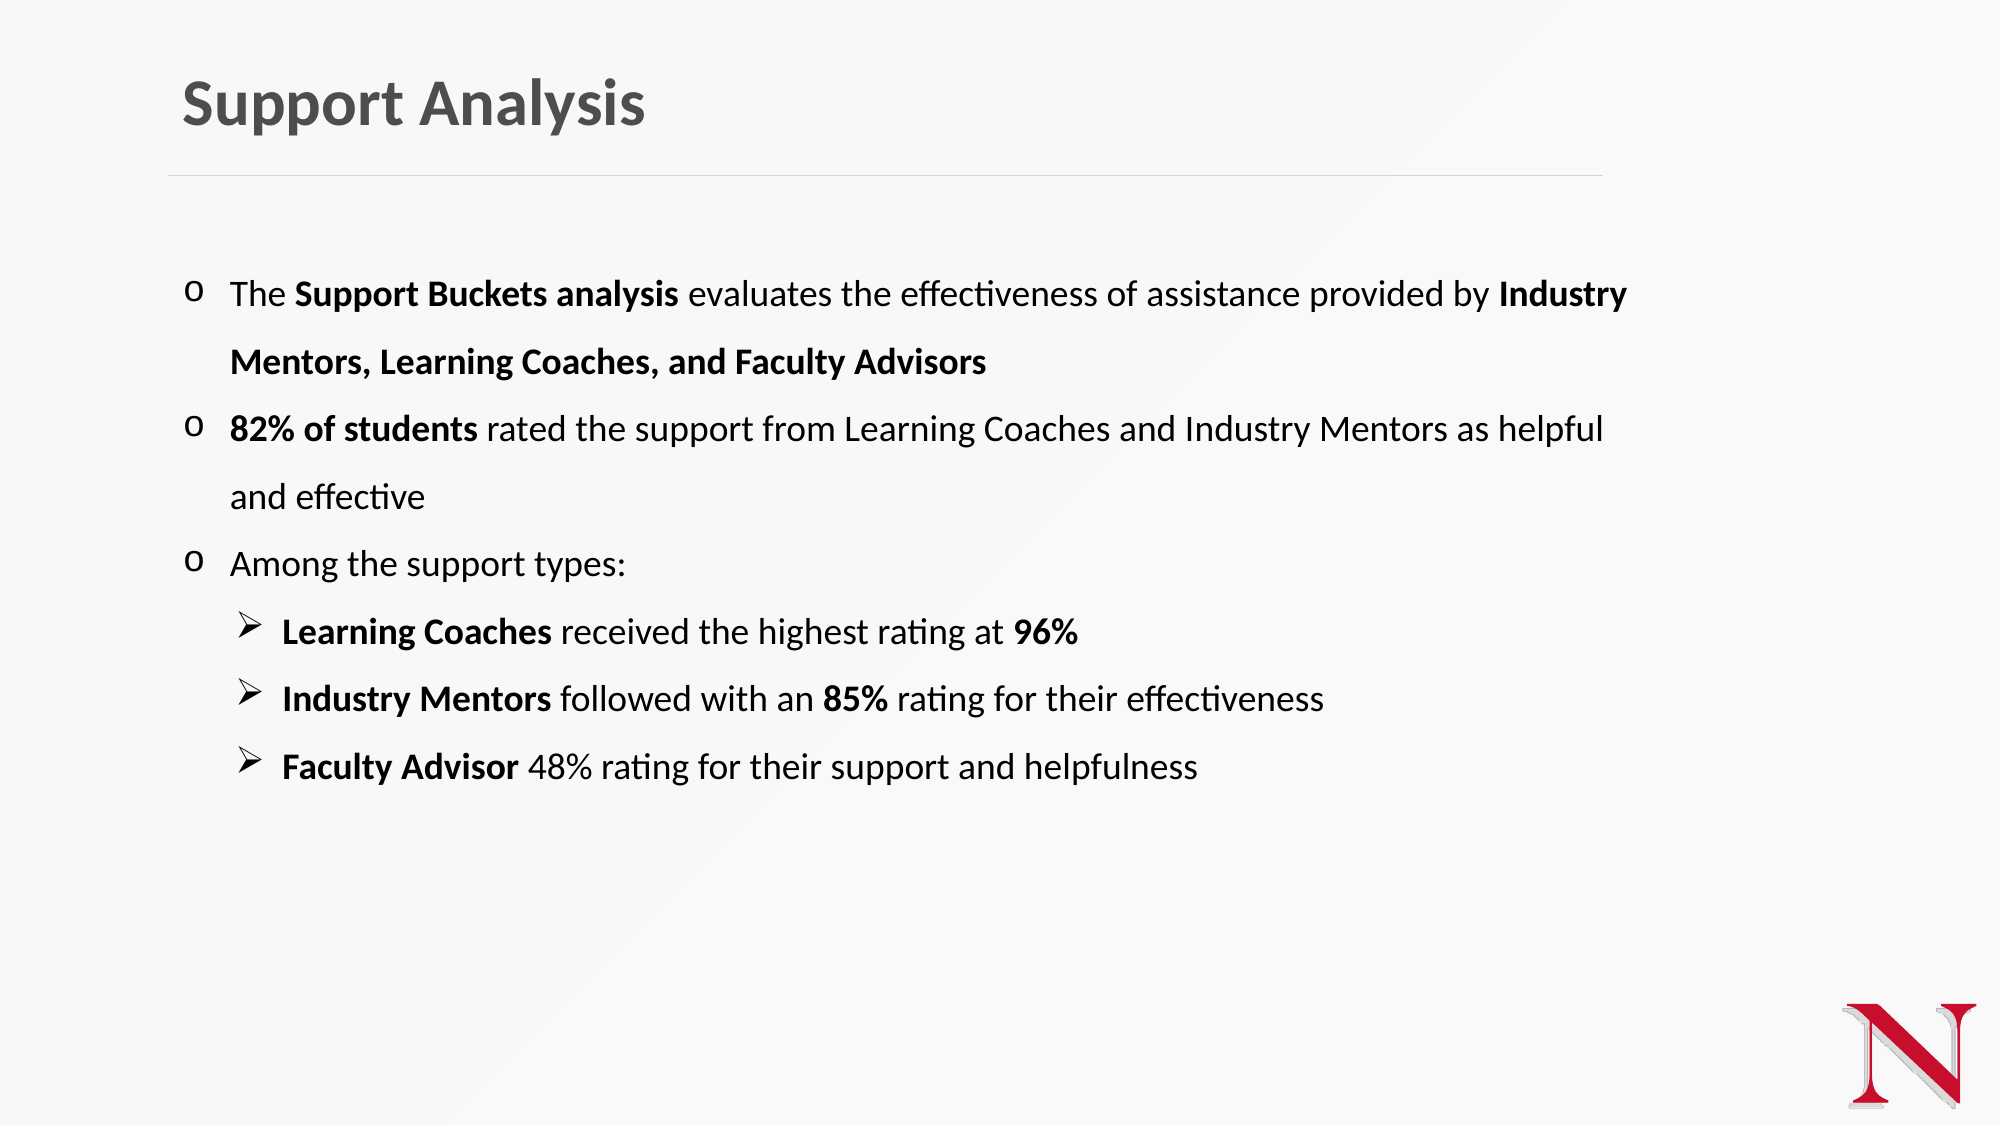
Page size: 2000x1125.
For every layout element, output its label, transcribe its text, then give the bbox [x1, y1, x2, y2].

title Support Analysis [167, 66, 962, 154]
picture [1749, 912, 2000, 1125]
list The Support Buckets analysis evaluates the effectiveness of assistance provided by Industry Mentors, Learning Coaches, and Faculty Advisors 82% of students rated the support from Learning Coaches and Industry Mentors as helpful and effective Among the support types: Learning Coaches received the highest rating at 96% Industry Mentors followed with an 85% rating for their effectiveness Faculty Advisor 48% rating for their support and helpfulness [167, 224, 1679, 877]
